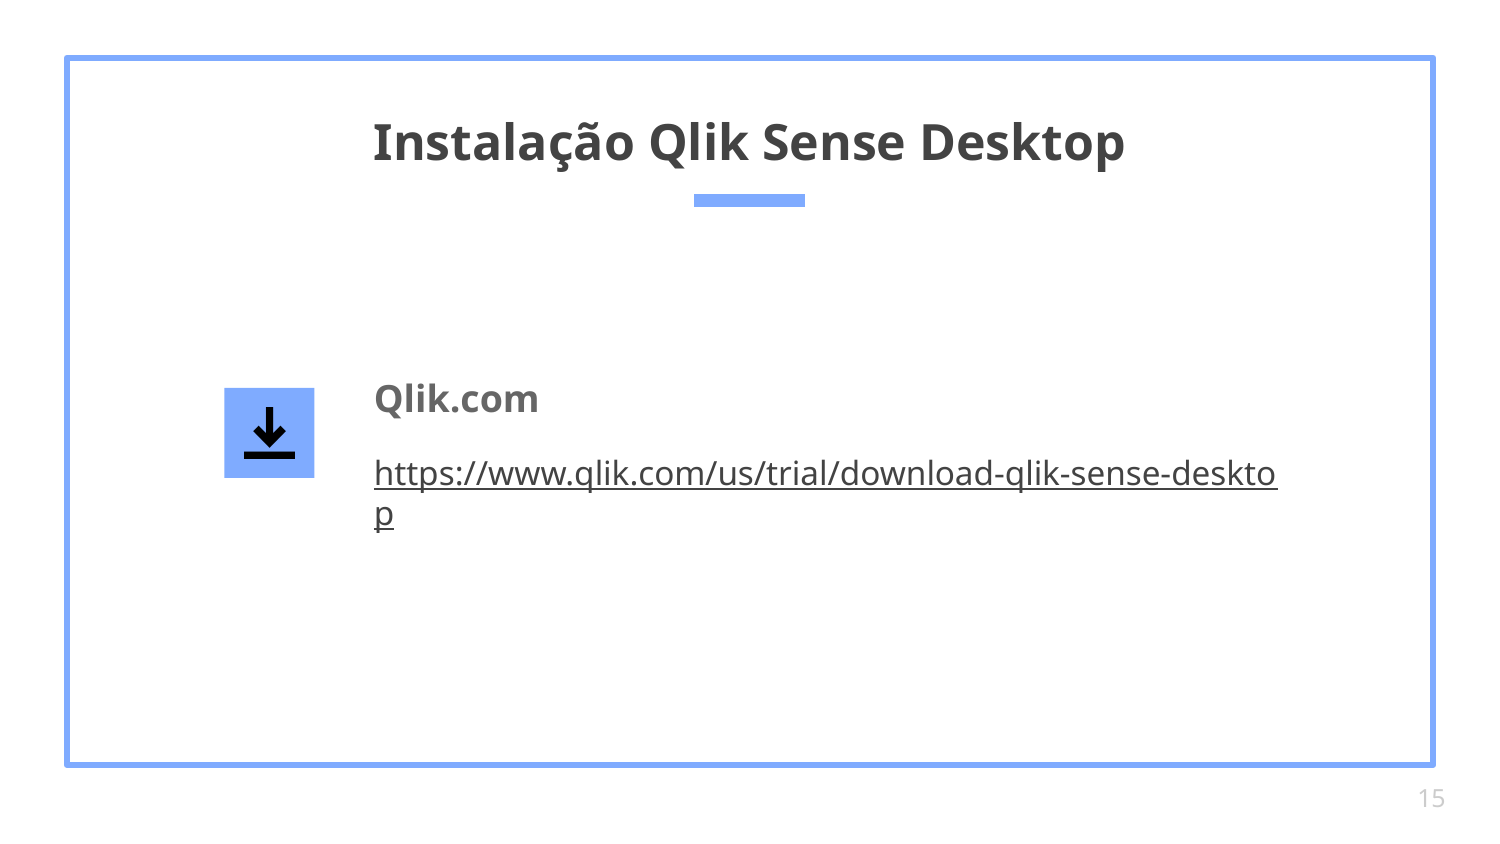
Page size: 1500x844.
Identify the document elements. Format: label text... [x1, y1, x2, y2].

picture [243, 407, 296, 459]
text_box [224, 387, 315, 478]
text_box Qlik.com https://www.qlik.com/us/trial/download-qlik-sense-desktop [359, 360, 1300, 484]
title Instalação Qlik Sense Desktop [0, 35, 1500, 186]
slide_number 15 [1402, 764, 1493, 830]
